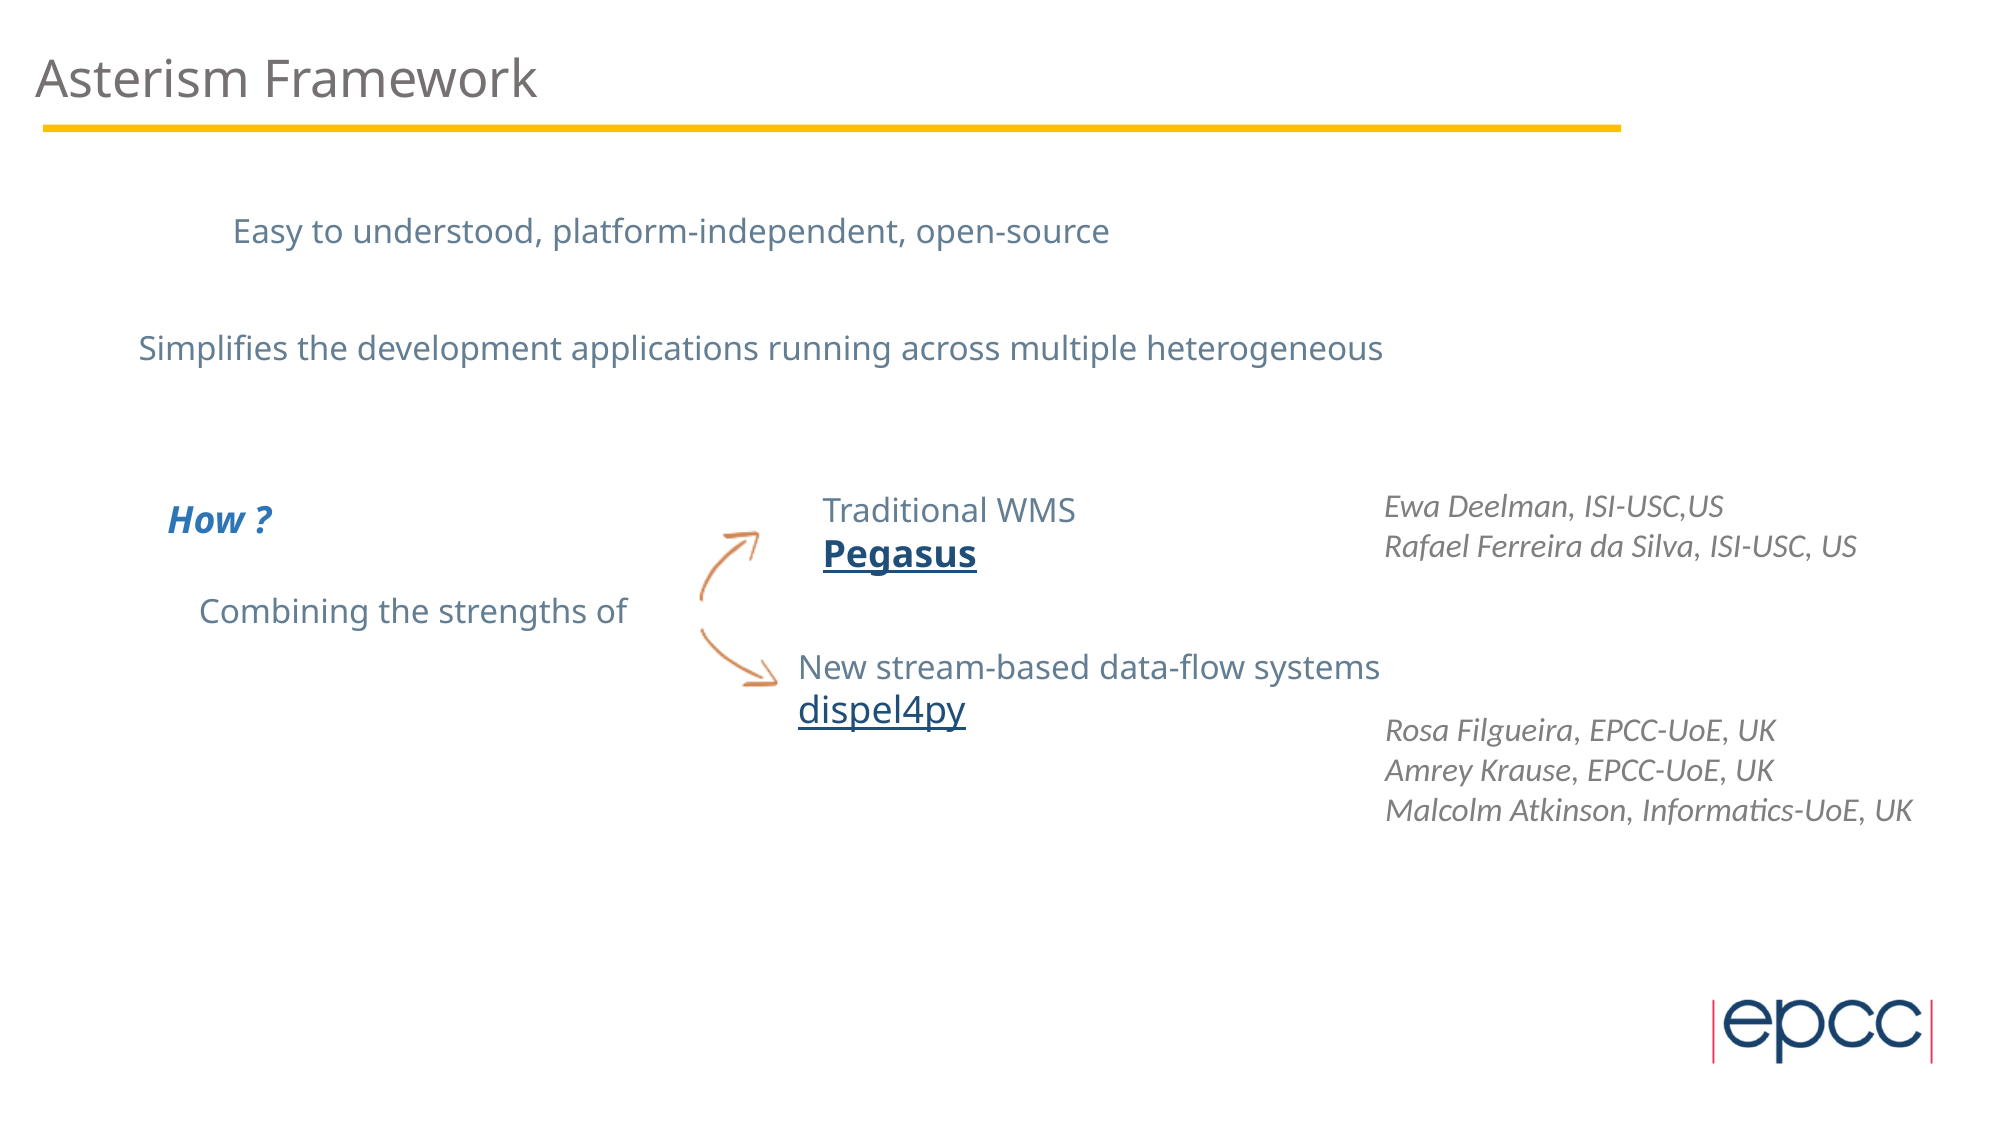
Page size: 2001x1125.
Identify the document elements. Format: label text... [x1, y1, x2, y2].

text_box [42, 124, 1622, 133]
text_box Ewa Deelman, ISI-USC,US Rafael Ferreira da Silva, ISI-USC, US [1369, 476, 1873, 612]
text_box How ? [152, 488, 287, 548]
text_box New stream-based data-flow systems dispel4py [783, 638, 1789, 739]
picture [1697, 985, 1948, 1073]
text_box Traditional WMS Pegasus [807, 482, 1092, 582]
text_box Combining the strengths of [184, 583, 652, 638]
text_box Easy to understood, platform-independent, open-source [217, 202, 1127, 298]
text_box Asterism Framework [20, 37, 864, 116]
picture [678, 540, 767, 580]
text_box Simplifies the development applications running across multiple heterogeneous [123, 319, 1722, 420]
text_box Rosa Filgueira, EPCC-UoE, UK Amrey Krause, EPCC-UoE, UK Malcolm Atkinson, Informatics-UoE, UK [1370, 700, 1929, 875]
picture [687, 646, 781, 680]
